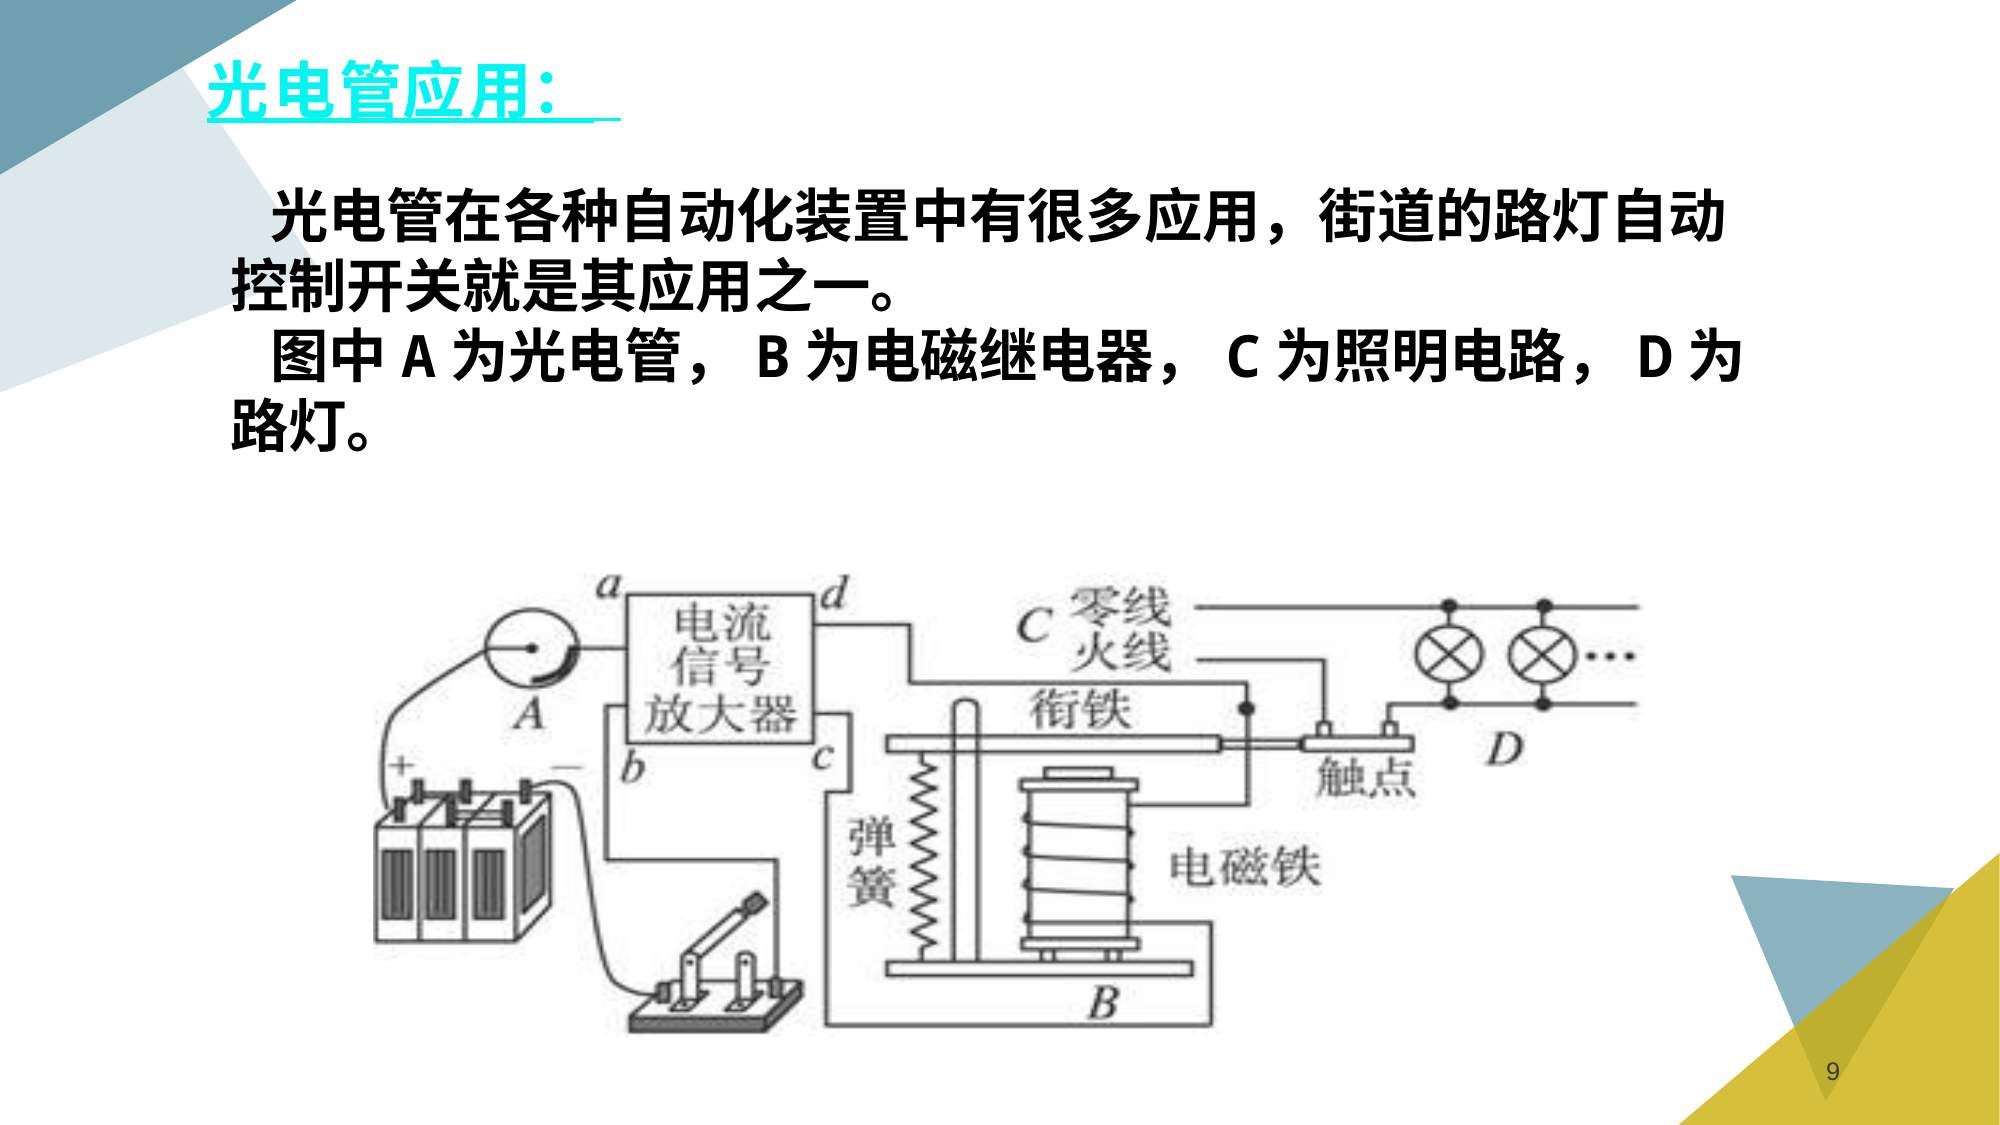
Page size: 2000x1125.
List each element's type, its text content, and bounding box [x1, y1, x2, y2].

picture [373, 573, 1644, 1037]
title 光电管应用： [191, 49, 1517, 150]
slide_number 9 [1412, 1041, 1856, 1094]
text_box 光电管在各种自动化装置中有很多应用，街道的路灯自动控制开关就是其应用之一。 图中A为光电管，B为电磁继电器，C为照明电路，D为路灯。 [215, 172, 1785, 467]
